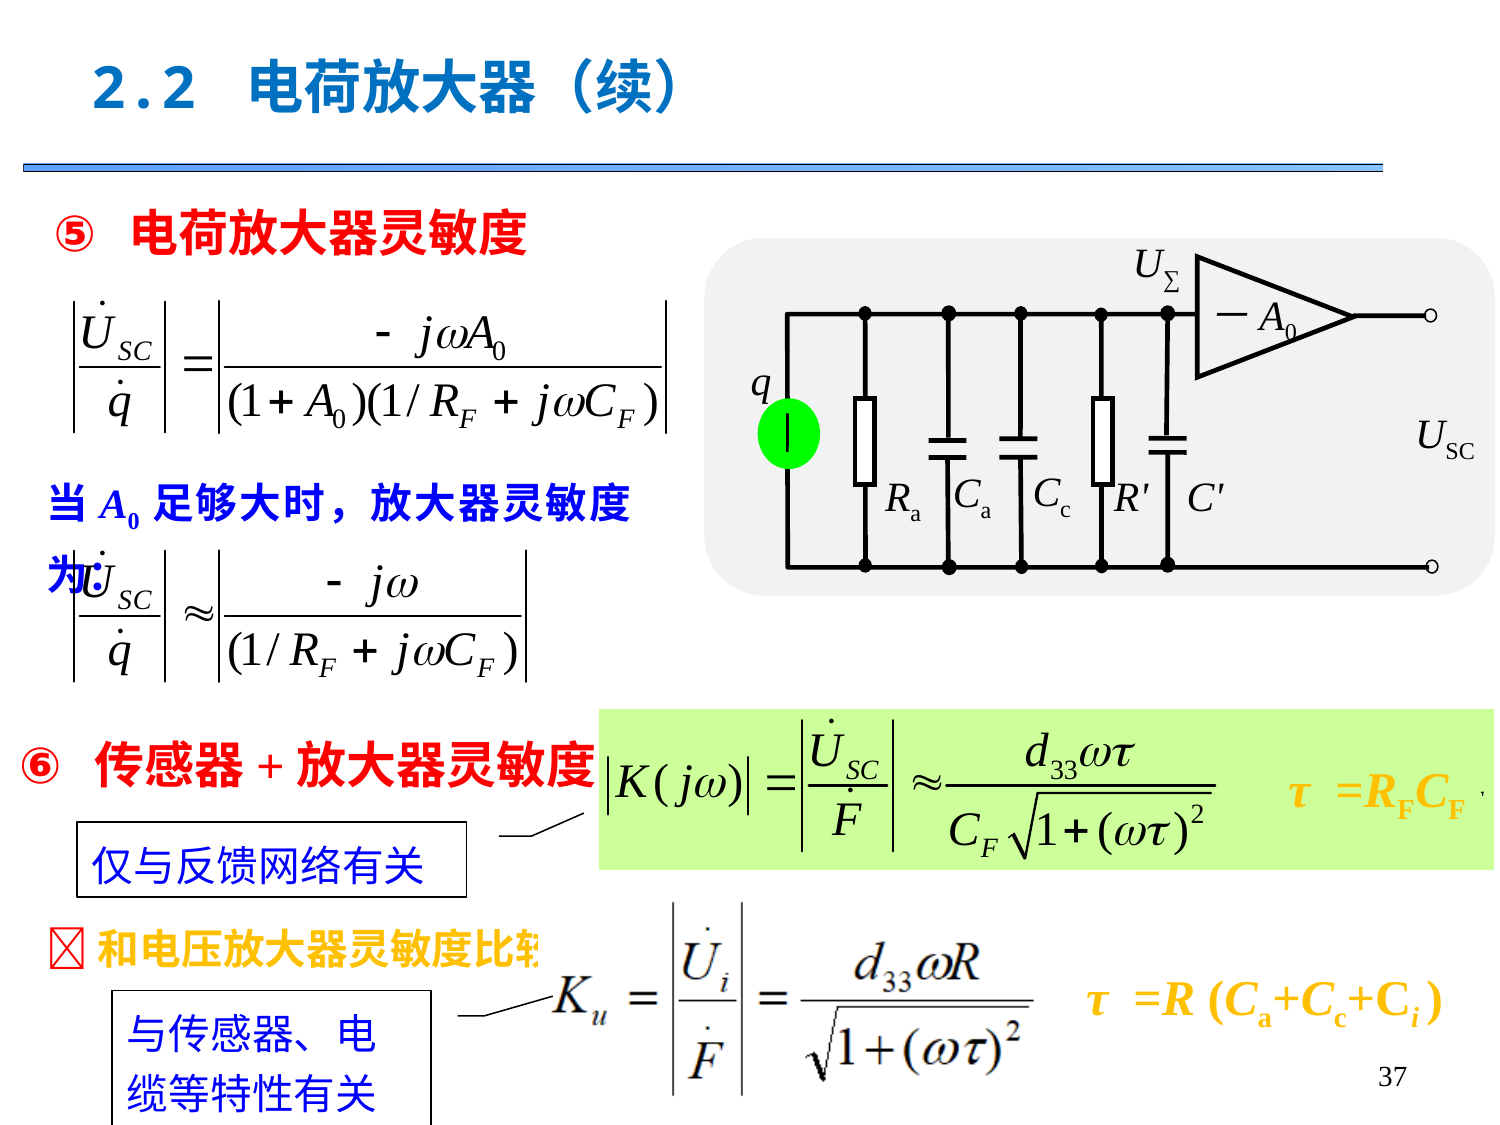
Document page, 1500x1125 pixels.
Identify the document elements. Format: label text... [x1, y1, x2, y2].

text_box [598, 709, 1495, 871]
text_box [775, 703, 795, 707]
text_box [64, 290, 680, 444]
text_box 电荷放大器灵敏度 [38, 182, 689, 270]
text_box 当A0足够大时，放大器灵敏度为： [31, 452, 646, 607]
slide_number 37 [1359, 1049, 1423, 1125]
text_box 2.2 电荷放大器（续） [76, 42, 1067, 128]
text_box 仅与反馈网络有关 [76, 822, 467, 897]
text_box τ =R (Ca+Cc+Ci ) [1071, 957, 1459, 1041]
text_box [704, 235, 1500, 596]
text_box [21, 162, 1385, 174]
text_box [64, 539, 539, 693]
picture [538, 893, 1046, 1104]
text_box 传感器+放大器灵敏度 [4, 714, 593, 802]
text_box 与传感器、电缆等特性有关 [112, 990, 431, 1125]
text_box 和电压放大器灵敏度比较 [31, 900, 533, 980]
